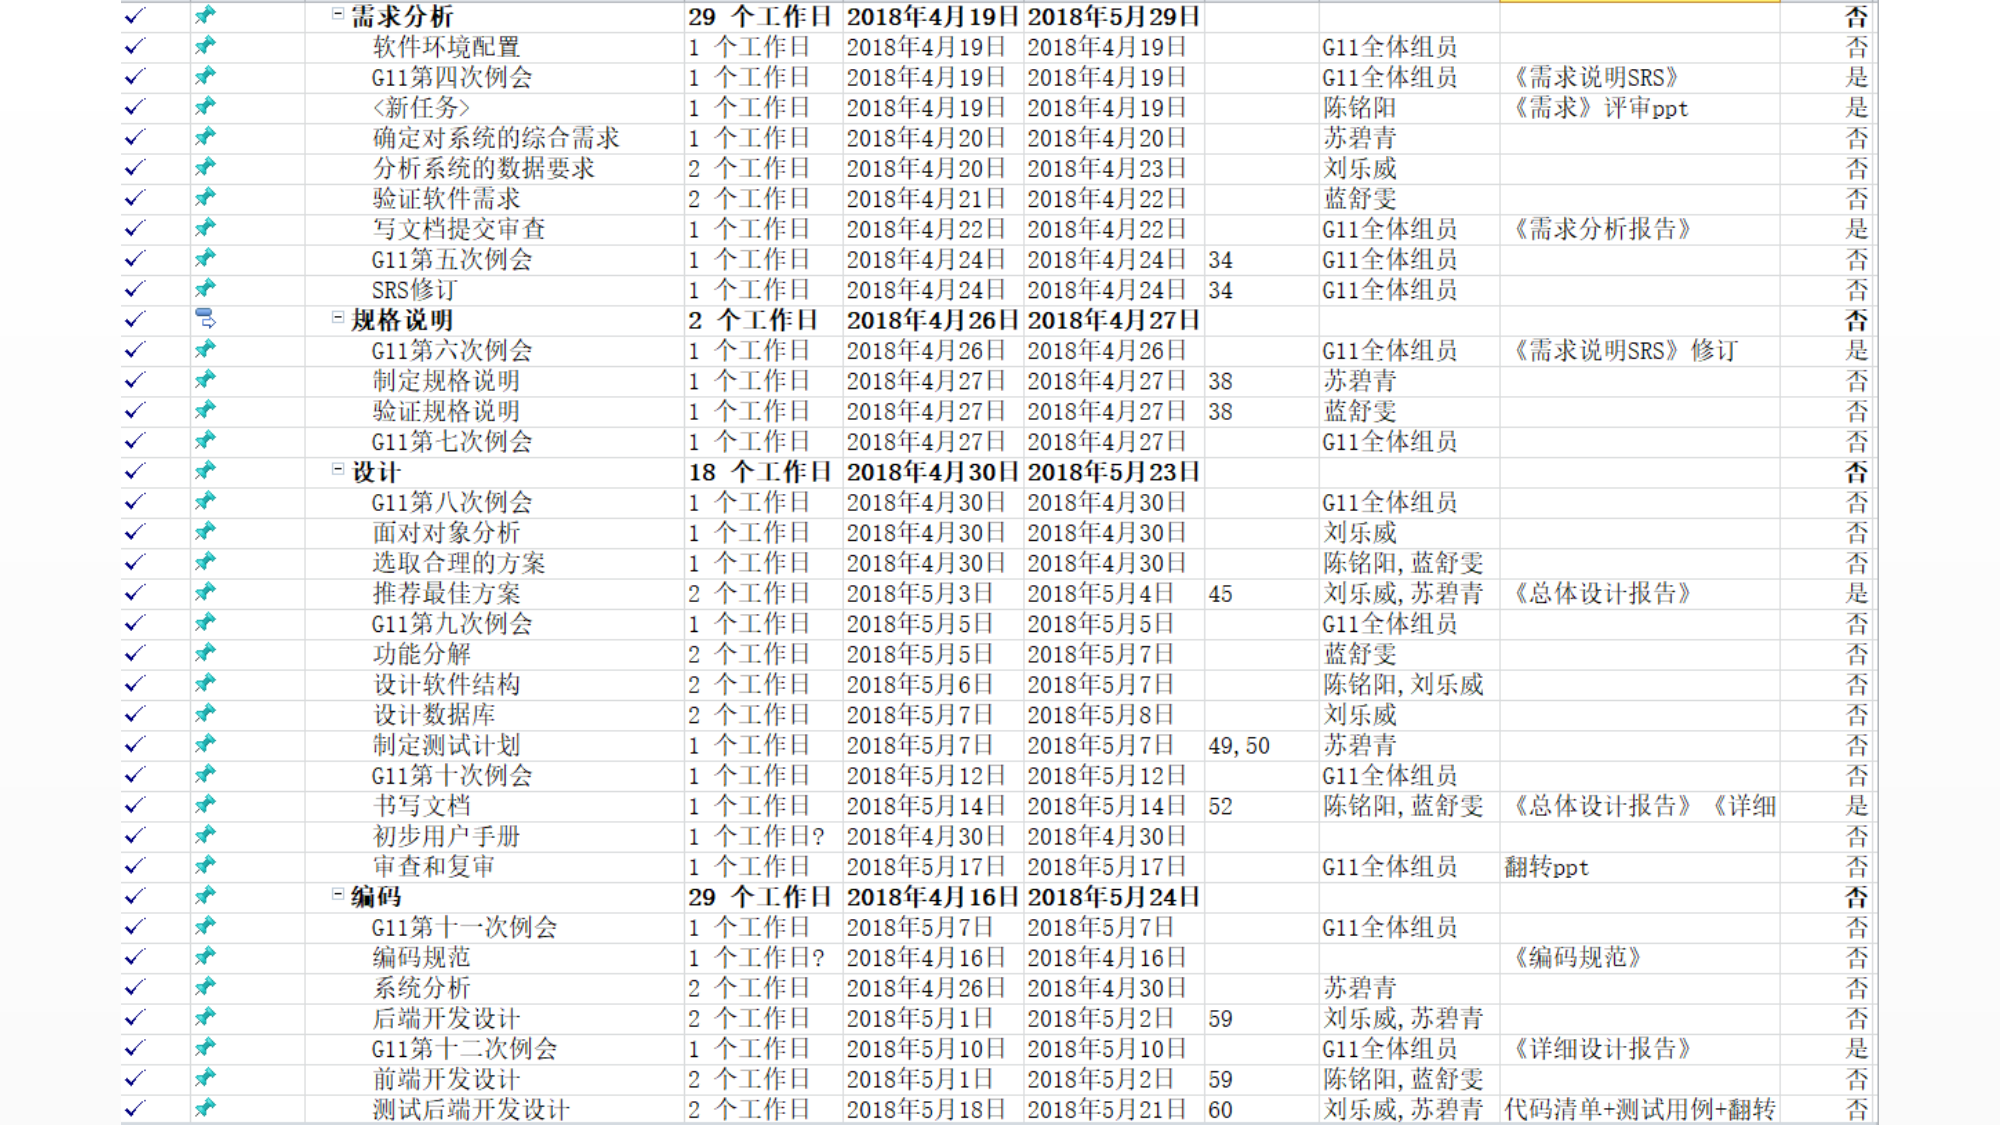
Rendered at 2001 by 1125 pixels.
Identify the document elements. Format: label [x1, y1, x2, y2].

picture [121, 0, 1879, 1125]
